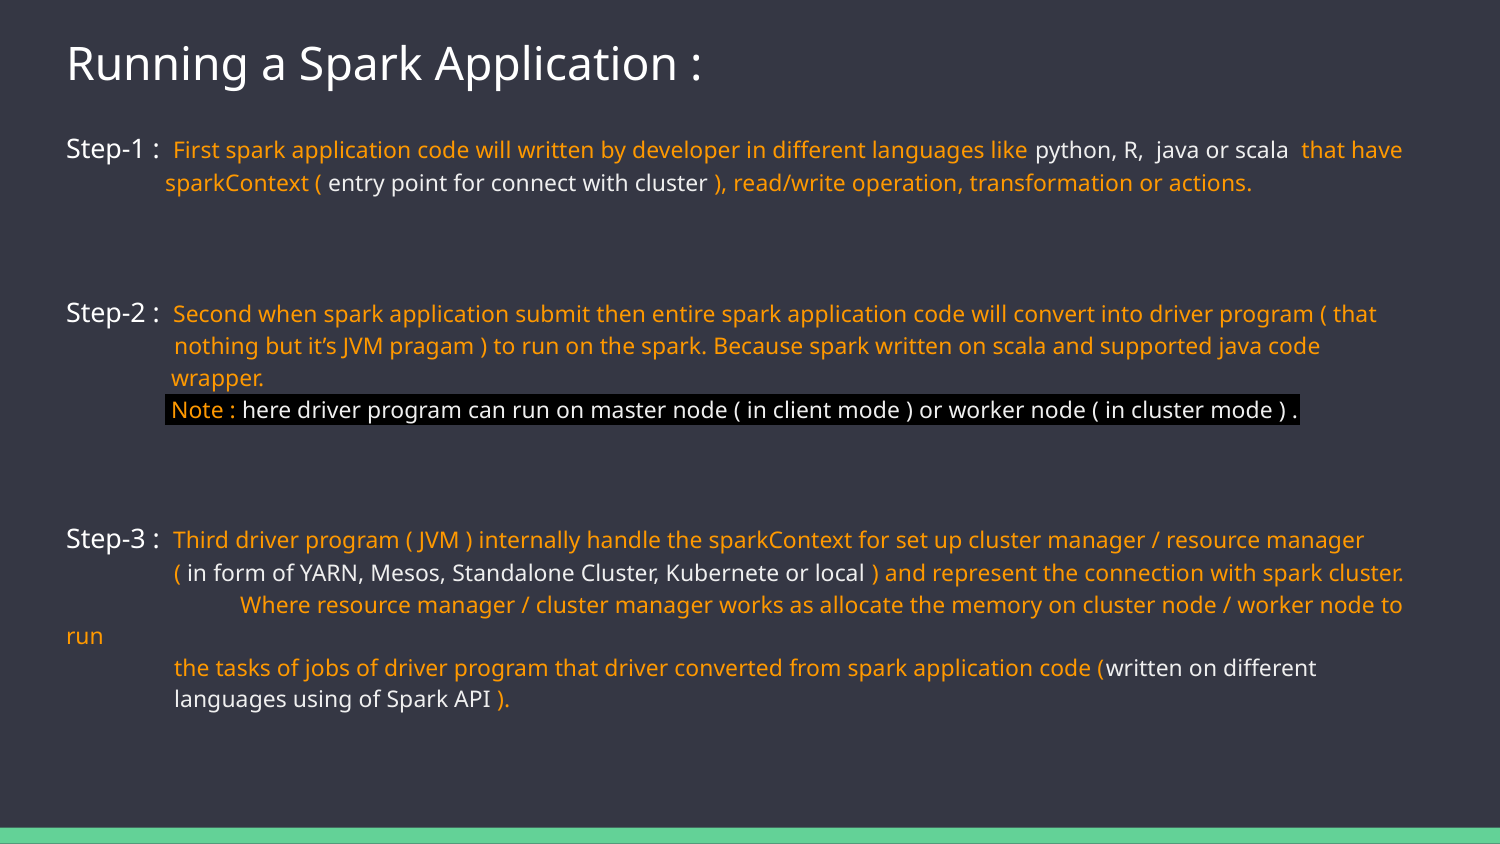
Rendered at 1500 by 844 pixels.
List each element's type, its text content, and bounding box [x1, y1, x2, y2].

list Step-1 : First spark application code will written by developer in different languages like python, R, java or scala that have sparkContext ( entry point for connect with cluster ), read/write operation, transformation or actions. Step-2 : Second when spark application submit then entire spark application code will convert into driver program ( that nothing but it’s JVM pragam ) to run on the spark. Because spark written on scala and supported java code wrapper. Note : here driver program can run on master node ( in client mode ) or worker node ( in cluster mode ) . Step-3 : Third driver program ( JVM ) internally handle the sparkContext for set up cluster manager / resource manager ( in form of YARN, Mesos, Standalone Cluster, Kubernete or local ) and represent the connection with spark cluster. Where resource manager / cluster manager works as allocate the memory on cluster node / worker node to run the tasks of jobs of driver program that driver converted from spark application code (written on different languages using of Spark API ). [51, 112, 1449, 808]
title Running a Spark Application : [51, 29, 1449, 95]
